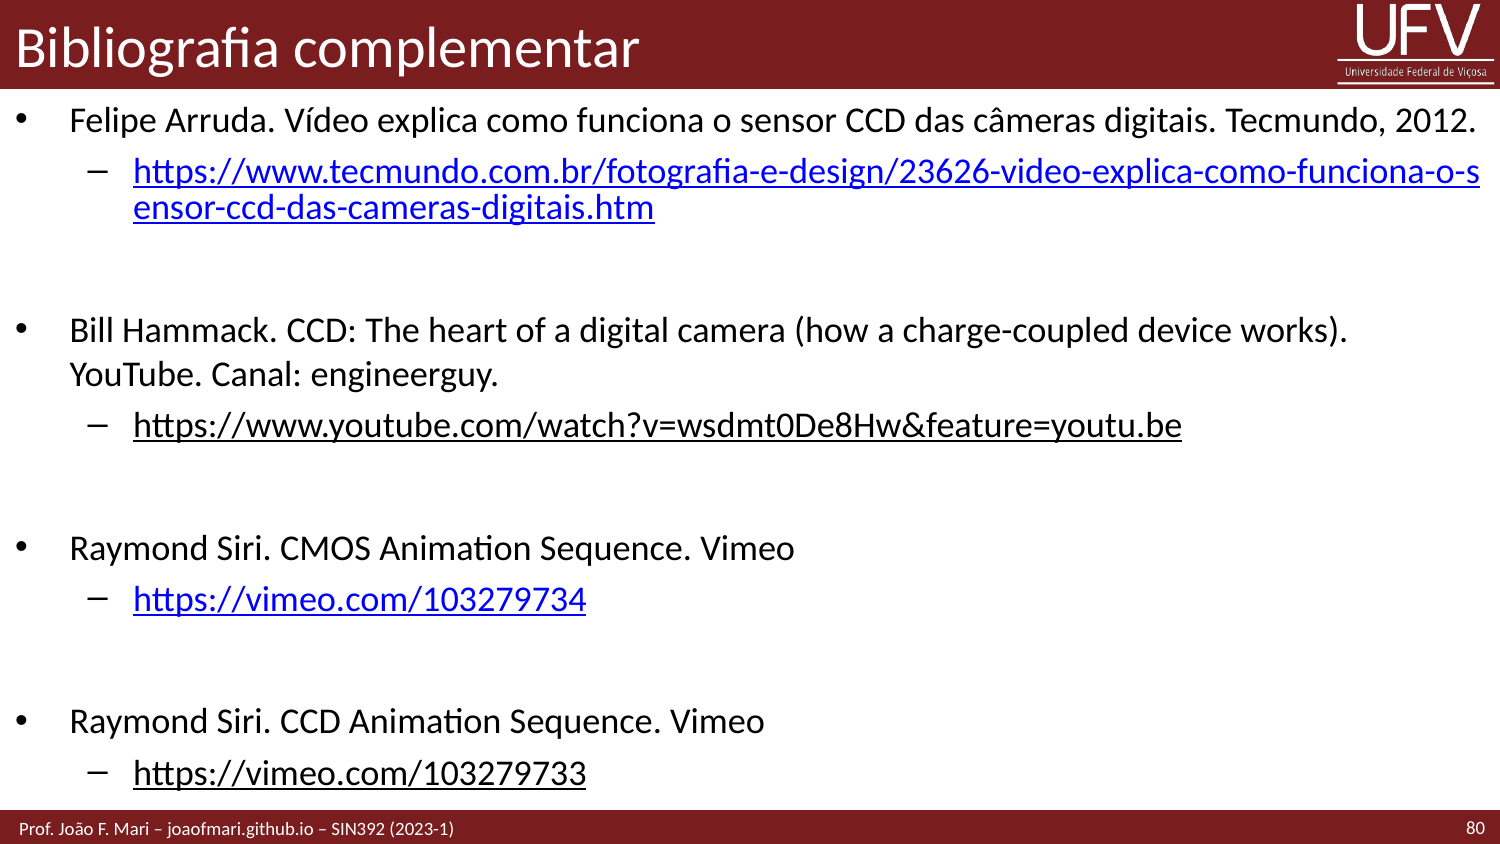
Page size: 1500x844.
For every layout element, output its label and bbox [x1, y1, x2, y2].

list [0, 88, 1500, 812]
footer [0, 812, 1034, 844]
slide_number [1328, 811, 1500, 844]
title [0, 0, 1500, 88]
